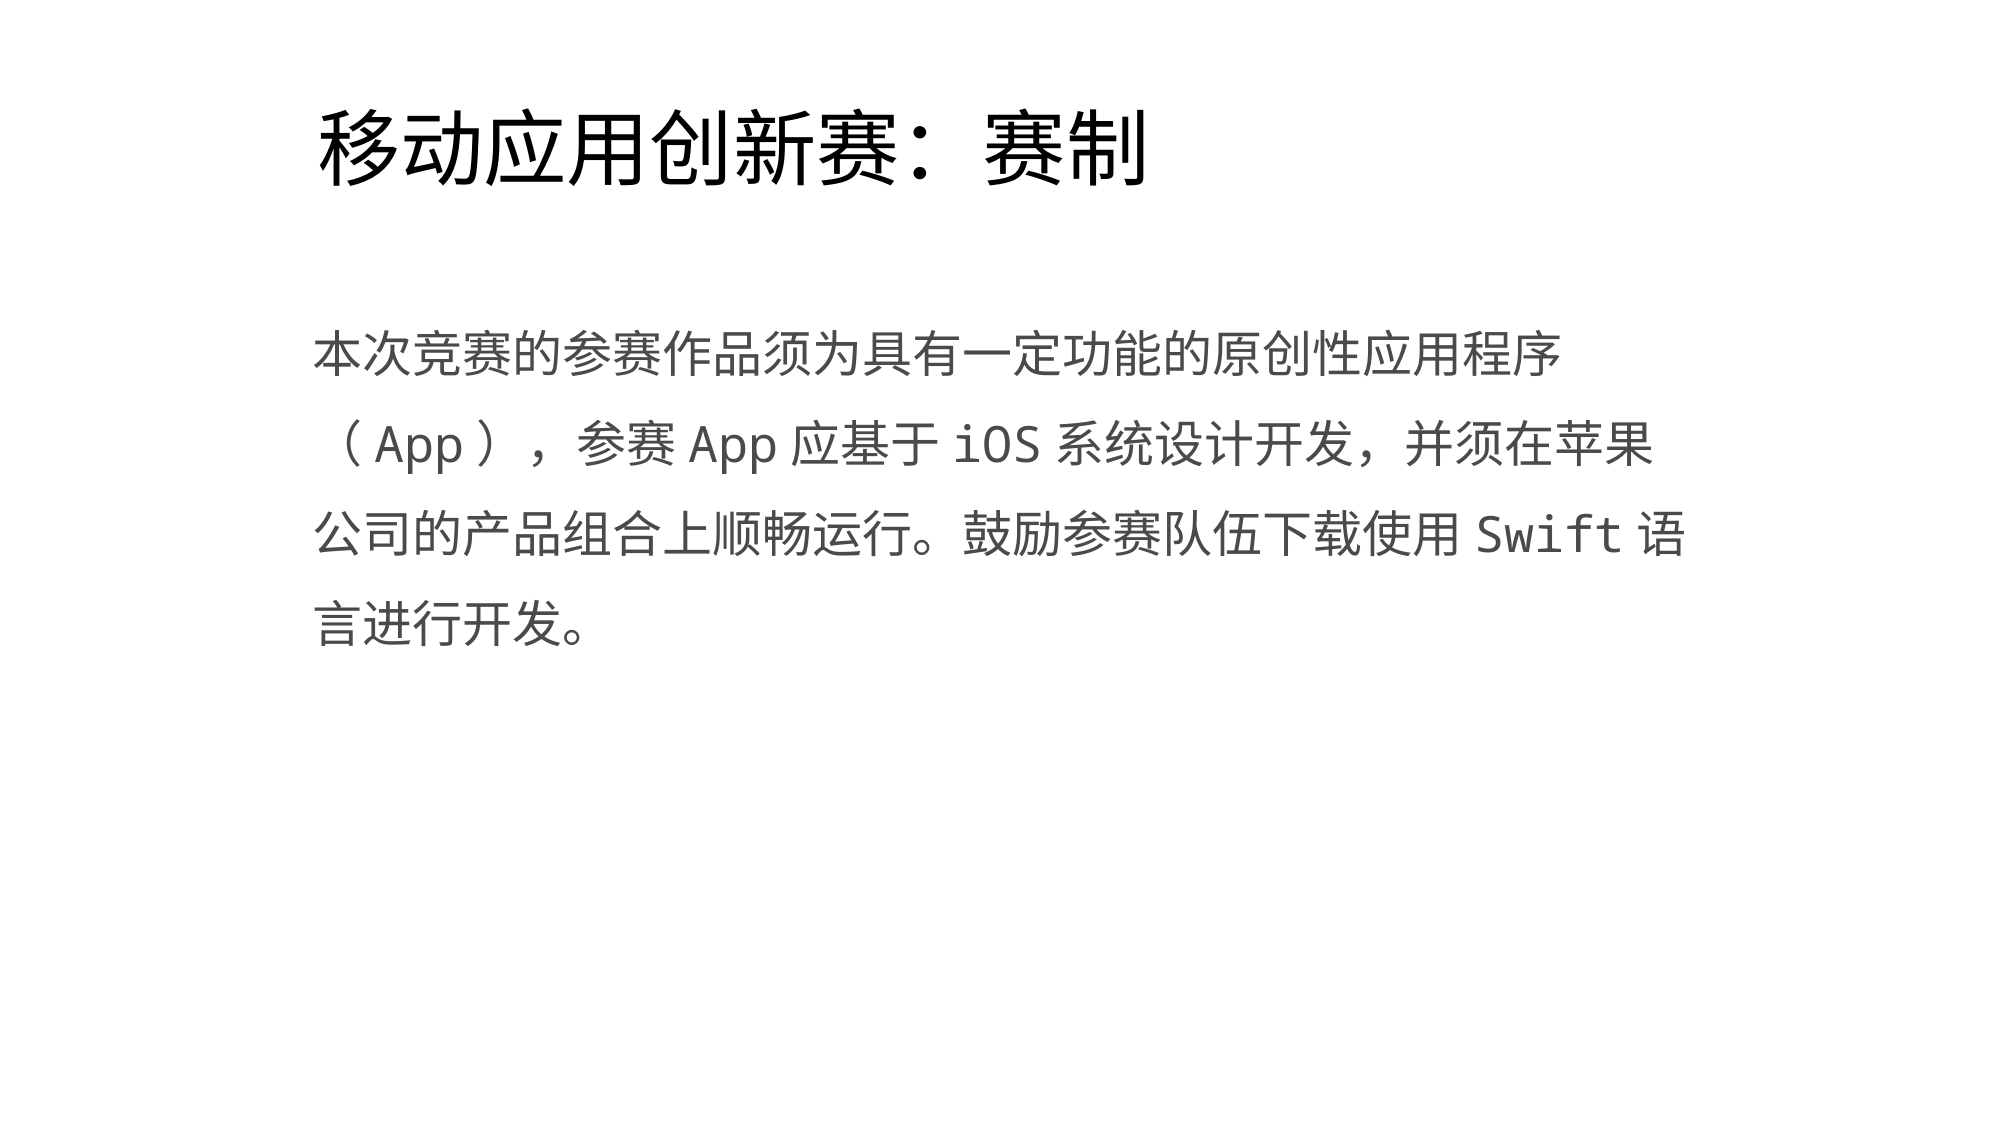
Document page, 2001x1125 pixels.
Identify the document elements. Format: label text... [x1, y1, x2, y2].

text_box 本次竞赛的参赛作品须为具有一定功能的原创性应用程序（App），参赛App应基于iOS系统设计开发，并须在苹果公司的产品组合上顺畅运行。鼓励参赛队伍下载使用Swift语言进行开发。 [297, 284, 1703, 660]
text_box 移动应用创新赛：赛制 [302, 89, 1165, 205]
